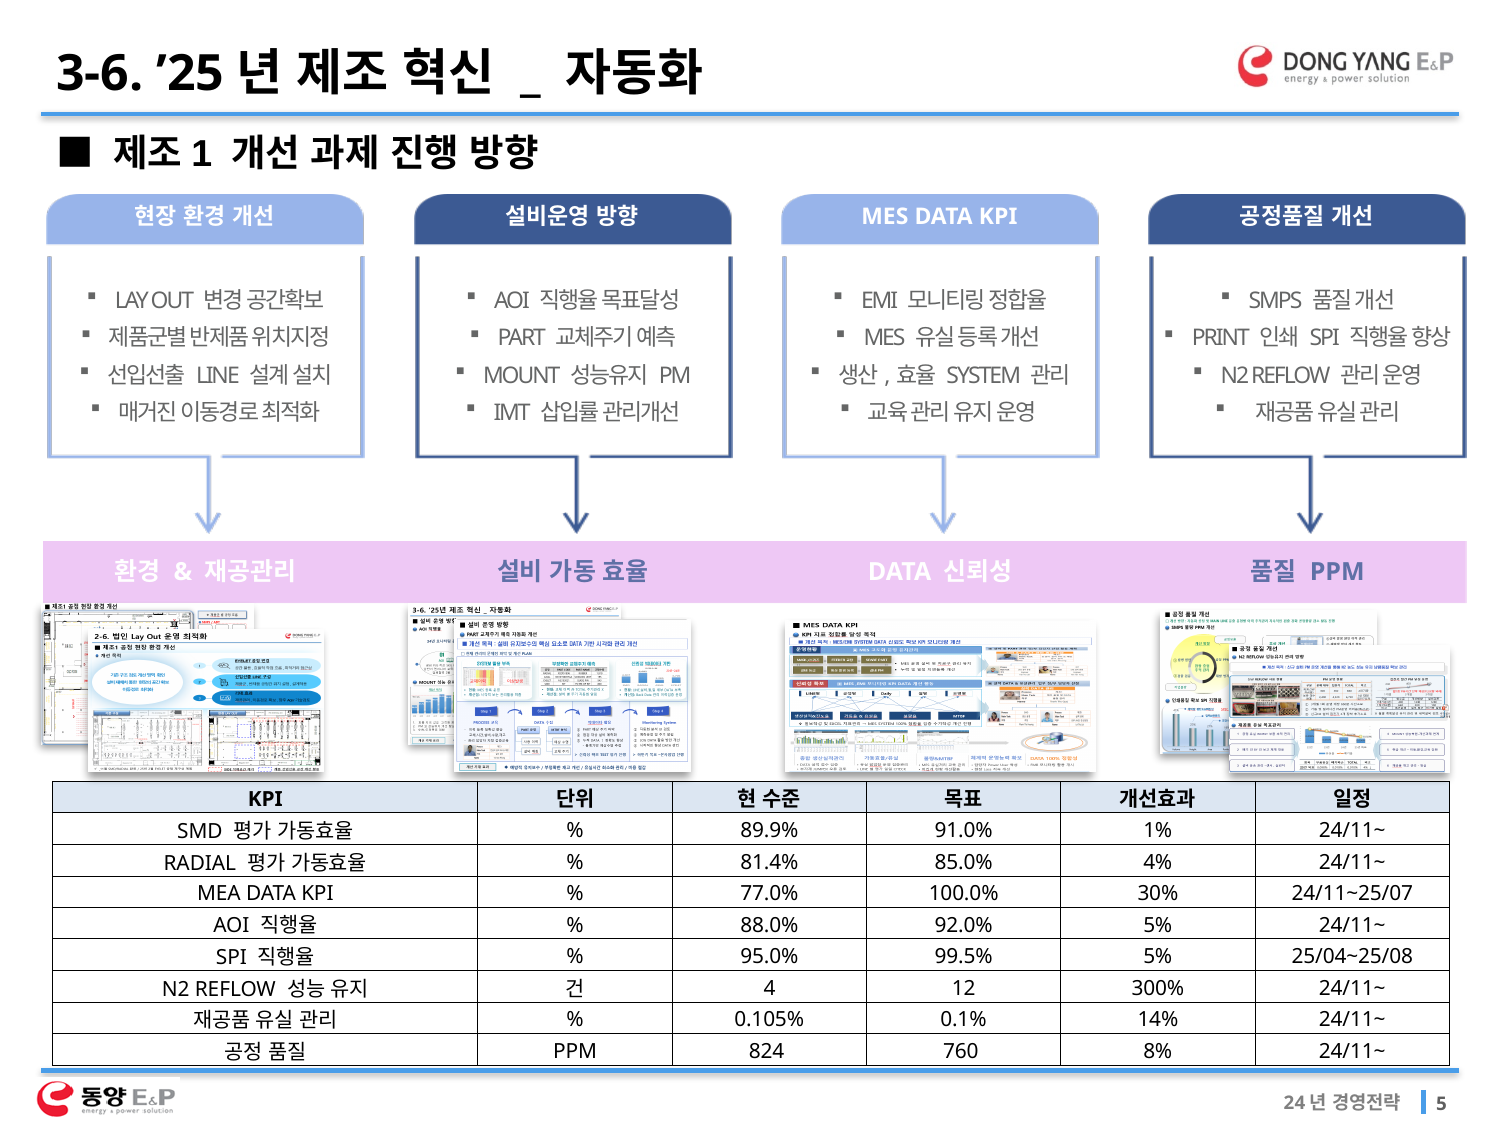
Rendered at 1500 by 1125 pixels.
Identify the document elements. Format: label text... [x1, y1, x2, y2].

table_cell 99.5% [867, 939, 1060, 970]
table_cell 5% [1061, 908, 1255, 938]
table_cell % [478, 877, 672, 907]
table_cell 77.0% [673, 877, 866, 907]
table_header 현 수준 [673, 782, 866, 812]
table_header KPI [53, 782, 477, 812]
table_cell % [478, 939, 672, 970]
table_cell 재공품 유실 관리 [53, 1003, 477, 1033]
table_cell 89.9% [673, 813, 866, 844]
picture [1234, 42, 1457, 90]
picture [35, 1077, 180, 1119]
table_cell MEA DATA KPI [53, 877, 477, 907]
table_cell % [478, 1003, 672, 1033]
table_cell 4 [673, 971, 866, 1002]
table_cell 81.4% [673, 845, 866, 876]
table_cell AOI 직행율 [53, 908, 477, 938]
table_header 일정 [1256, 783, 1449, 812]
picture [40, 603, 324, 773]
table_header 단위 [478, 784, 672, 812]
table_cell 4% [1061, 845, 1255, 876]
table_cell 25/04~25/08 [1256, 939, 1449, 970]
table_cell 24/11~ [1256, 845, 1449, 876]
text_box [41, 194, 1471, 605]
table_cell % [478, 845, 672, 876]
table_cell 760 [867, 1034, 1060, 1065]
table_cell 85.0% [867, 845, 1060, 876]
table_cell 95.0% [673, 939, 866, 970]
table_cell 14% [1061, 1003, 1255, 1033]
table_cell 12 [867, 971, 1060, 1002]
table_cell SMD 평가 가동효율 [53, 813, 477, 844]
table_cell 24/11~25/07 [1256, 877, 1449, 907]
table_cell 8% [1061, 1034, 1255, 1065]
table_cell 91.0% [867, 813, 1060, 844]
table_cell 공정 품질 [53, 1034, 477, 1065]
table_cell 24/11~ [1256, 908, 1449, 938]
table_cell N2 REFLOW 성능 유지 [53, 971, 477, 1002]
table_cell 24/11~ [1256, 1003, 1449, 1033]
table_cell 0.1% [867, 1003, 1060, 1033]
table_header 개선효과 [1061, 782, 1255, 812]
table_cell 88.0% [673, 908, 866, 938]
text_box 3-6. ’25년 제조 혁신 _ 자동화 [41, 41, 1022, 109]
picture [408, 603, 692, 773]
table_cell PPM [478, 1034, 672, 1065]
table_cell % [478, 908, 672, 938]
table_cell 건 [478, 971, 672, 1002]
table_cell 5% [1061, 939, 1255, 970]
table_header 목표 [867, 784, 1060, 812]
picture [1159, 609, 1450, 773]
table_cell 24/11~ [1256, 971, 1449, 1002]
table_cell 30% [1061, 877, 1255, 907]
table_cell 100.0% [867, 877, 1060, 907]
picture [785, 620, 1096, 773]
table_cell 1% [1061, 813, 1255, 844]
table_cell RADIAL 평가 가동효율 [53, 845, 477, 876]
table_cell % [478, 813, 672, 844]
table_cell 24/11~ [1256, 813, 1449, 844]
table_cell 300% [1061, 971, 1255, 1002]
text_box ■ 제조1 개선 과제 진행 방향 [41, 118, 644, 185]
table_cell 24/11~ [1256, 1034, 1449, 1065]
table_cell 824 [673, 1034, 866, 1065]
table_cell 92.0% [867, 908, 1060, 938]
table_cell 0.105% [673, 1003, 866, 1033]
table_cell SPI 직행율 [53, 939, 477, 970]
